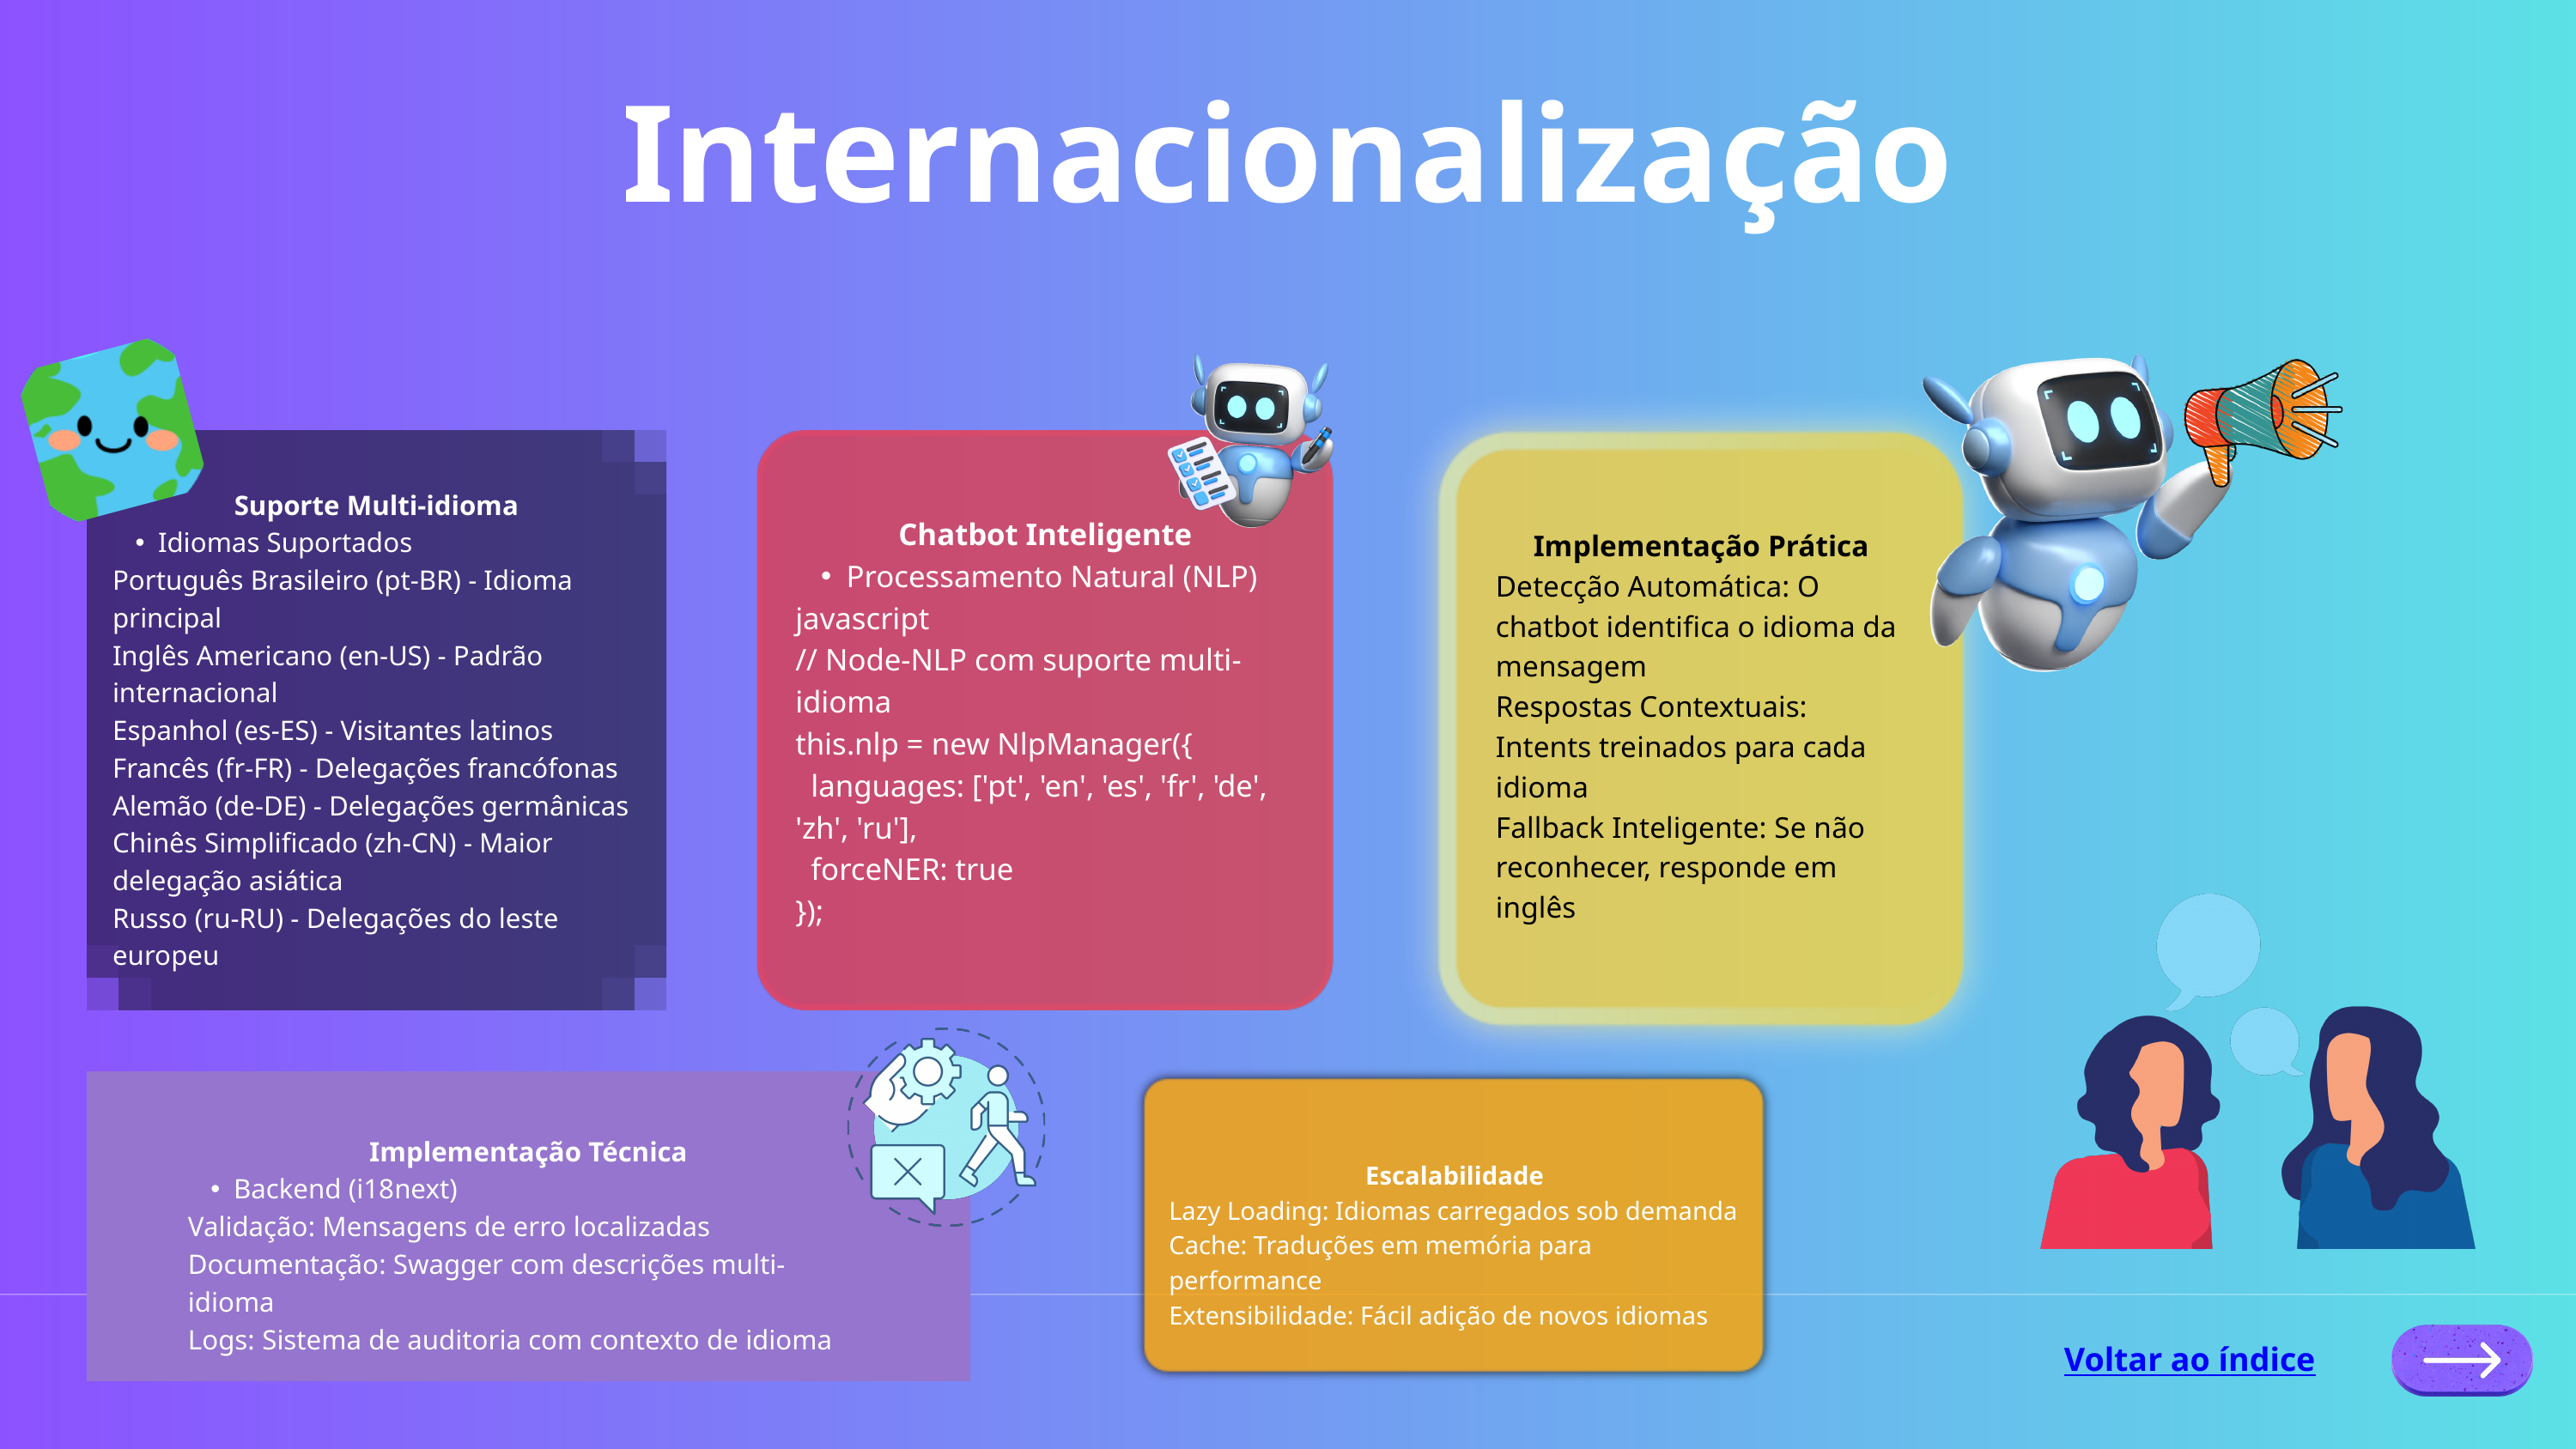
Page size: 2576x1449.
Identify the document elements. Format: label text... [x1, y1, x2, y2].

text_box [2391, 1325, 2534, 1397]
text_box [87, 1071, 971, 1381]
text_box [1922, 354, 2233, 672]
text_box Voltar ao índice [1878, 1337, 2316, 1383]
text_box Escalabilidade Lazy Loading: Idiomas carregados sob demanda Cache: Traduções em memória para performance Extensibilidade: Fácil adição de novos idiomas [1169, 1155, 1741, 1331]
text_box Internacionalização [498, 55, 2078, 230]
text_box [1363, 354, 2040, 1106]
text_box [756, 430, 1334, 1010]
text_box [15, 332, 210, 528]
text_box [1167, 354, 1334, 528]
text_box Suporte Multi-idioma Idiomas Suportados Português Brasileiro (pt-BR) - Idioma principal Inglês Americano (en-US) - Padrão internacional Espanhol (es-ES) - Visitantes latinos Francês (fr-FR) - Delegações francófonas Alemão (de-DE) - Delegações germânicas Chinês Simplificado (zh-CN) - Maior delegação asiática Russo (ru-RU) - Delegações do leste europeu [112, 482, 641, 971]
text_box [2423, 1342, 2501, 1379]
text_box Implementação Prática Detecção Automática: O chatbot identifica o idioma da mensagem Respostas Contextuais: Intents treinados para cada idioma Fallback Inteligente: Se não reconhecer, responde em inglês [1495, 522, 1908, 925]
text_box [1072, 1007, 1838, 1445]
text_box Implementação Técnica Backend (i18next) Validação: Mensagens de erro localizadas Documentação: Swagger com descrições multi-idioma Logs: Sistema de auditoria com contexto de idioma [187, 1129, 870, 1355]
text_box [87, 430, 667, 1010]
text_box [2183, 359, 2343, 488]
text_box [847, 1028, 1046, 1227]
text_box Chatbot Inteligente Processamento Natural (NLP) javascript // Node-NLP com suporte multi-idioma this.nlp = new NlpManager({ languages: ['pt', 'en', 'es', 'fr', 'de', 'zh', 'ru'], forceNER: true }); [795, 509, 1296, 929]
text_box [2039, 894, 2476, 1249]
